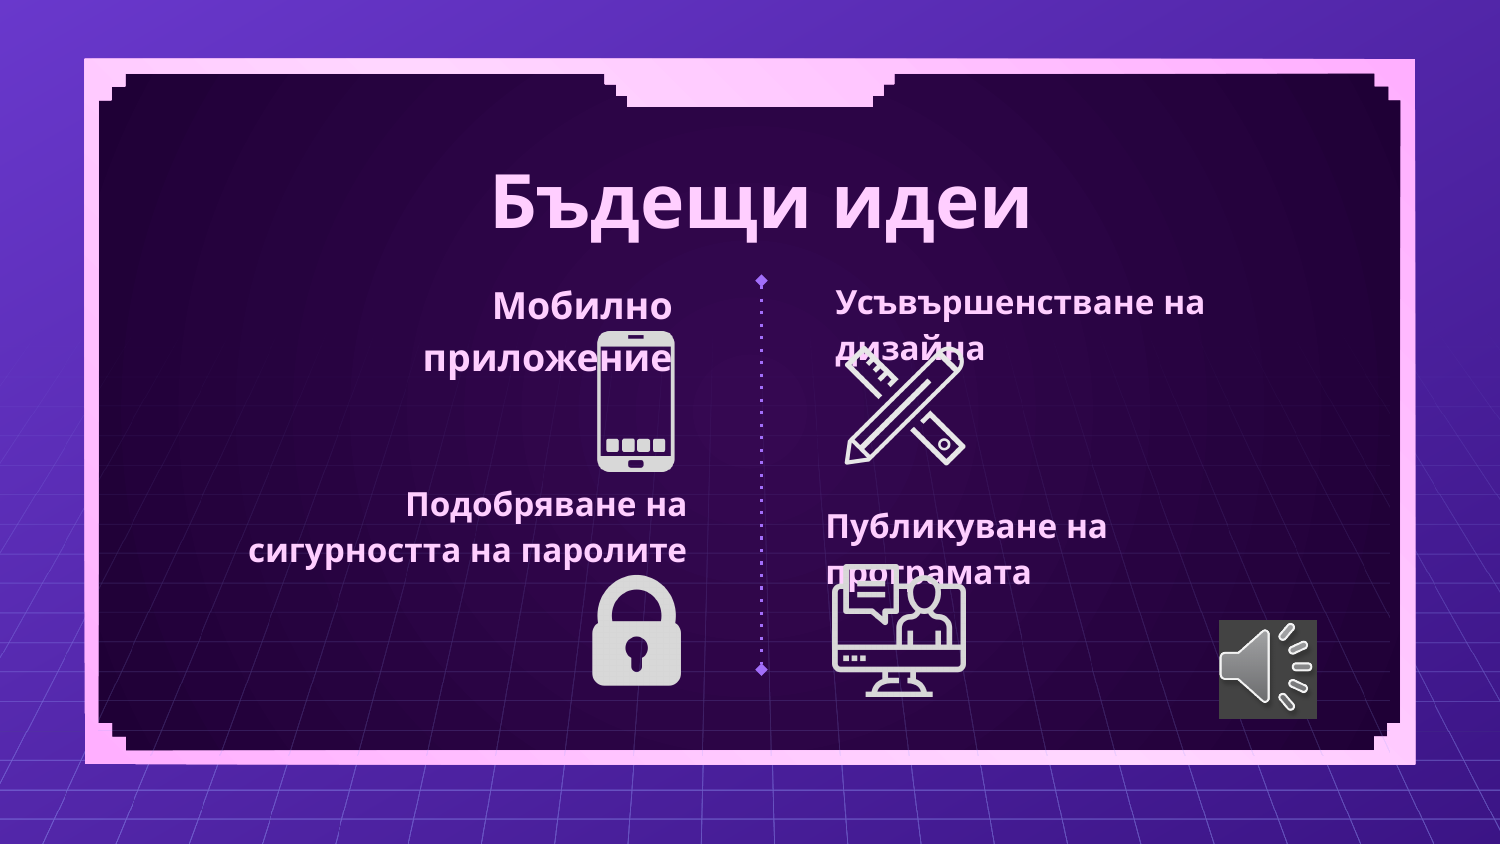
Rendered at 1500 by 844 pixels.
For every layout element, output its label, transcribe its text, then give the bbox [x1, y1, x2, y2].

subtitle Публикуване на програмата [810, 484, 1319, 557]
picture [844, 344, 966, 466]
picture [832, 564, 966, 698]
text_box Бъдещи идеи [454, 145, 1069, 253]
picture [562, 327, 710, 475]
subtitle Усъвършенстване на дизайна [820, 260, 1363, 333]
picture [569, 565, 703, 699]
subtitle Мобилно приложение [236, 260, 688, 333]
picture [1218, 619, 1319, 720]
subtitle Подобряване на сигурността на паролите [184, 462, 703, 535]
